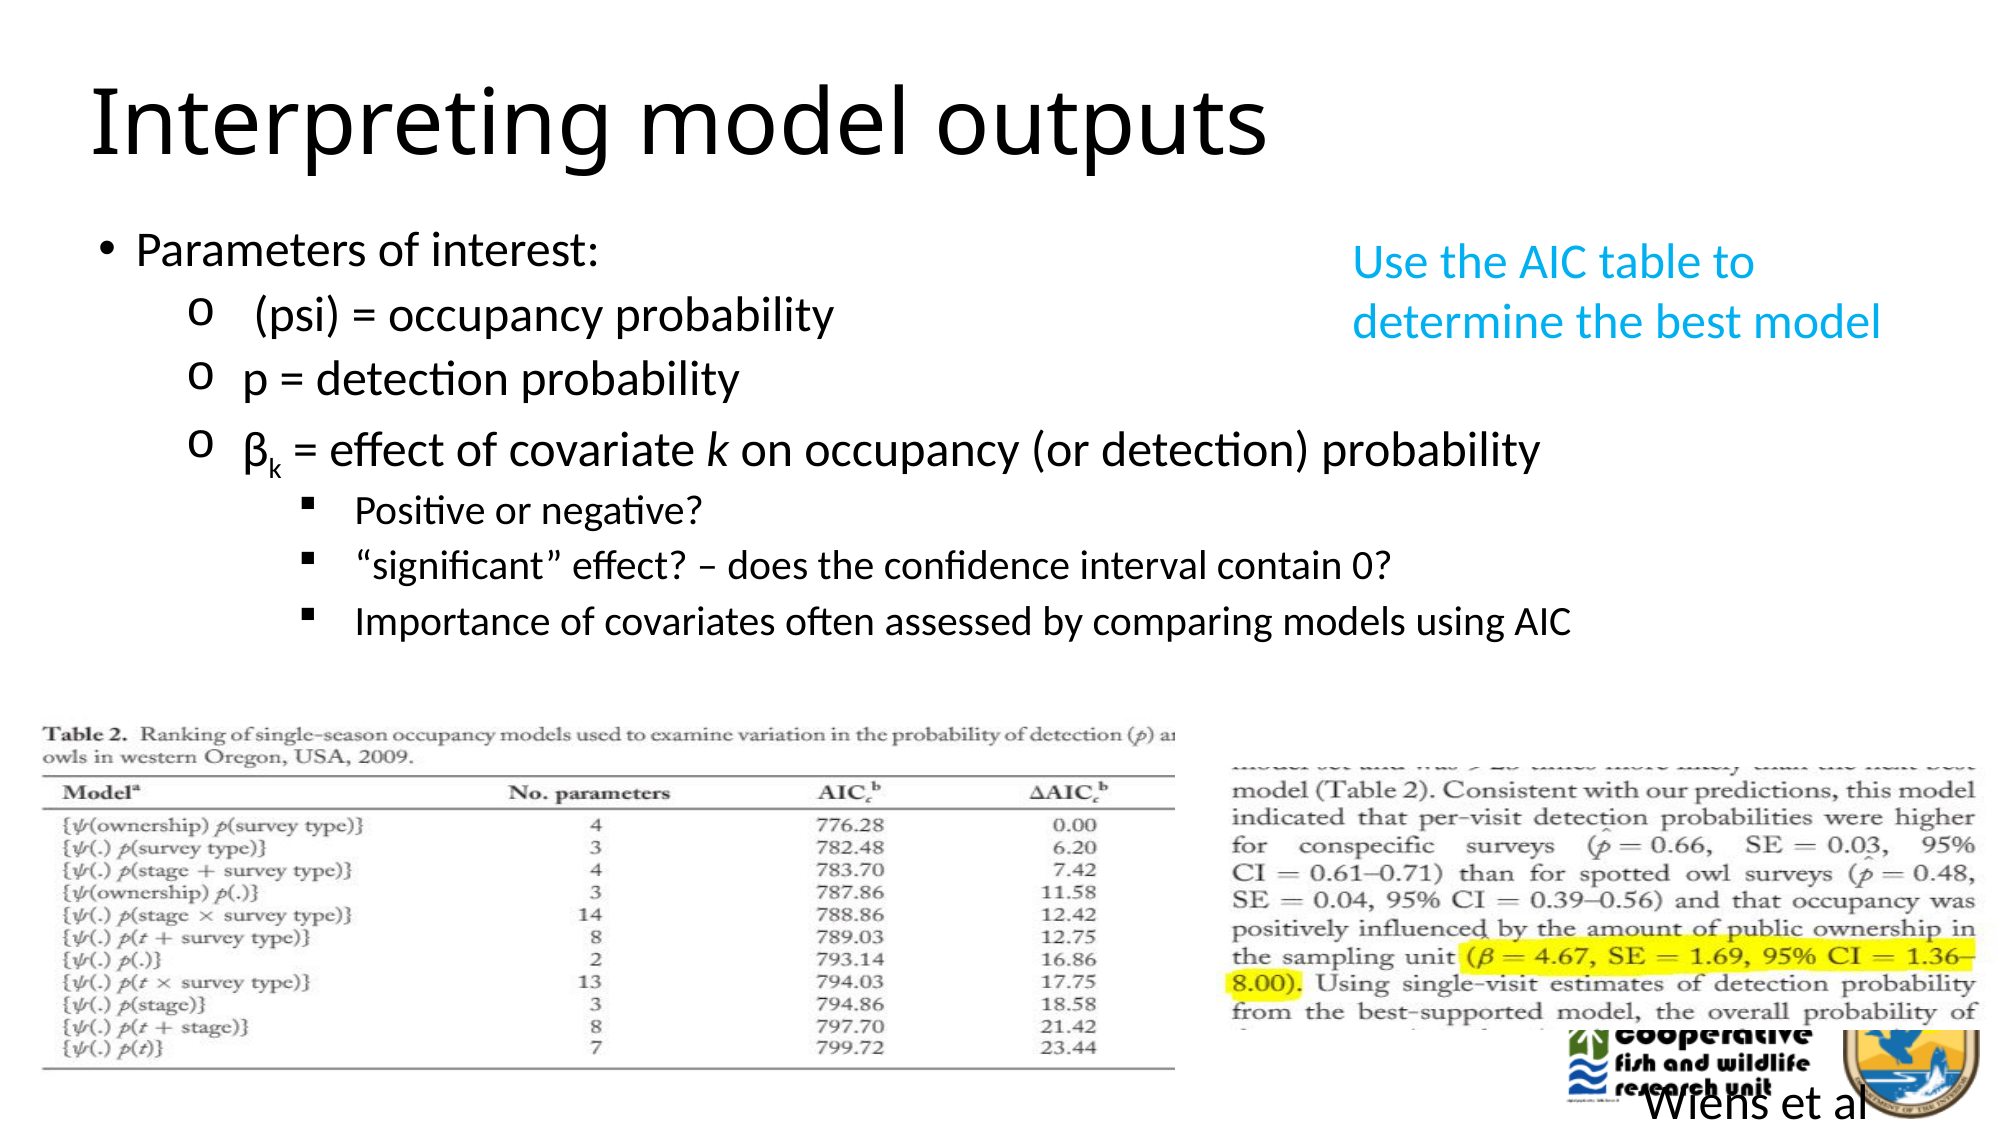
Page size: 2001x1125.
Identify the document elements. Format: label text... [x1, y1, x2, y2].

text_box Wiens et al 2011 [1628, 1061, 1994, 1125]
picture [2, 707, 1175, 1090]
picture [1216, 767, 1997, 1119]
title Interpreting model outputs [75, 30, 1875, 219]
text_box Use the AIC table to determine the best model [1337, 221, 1917, 357]
